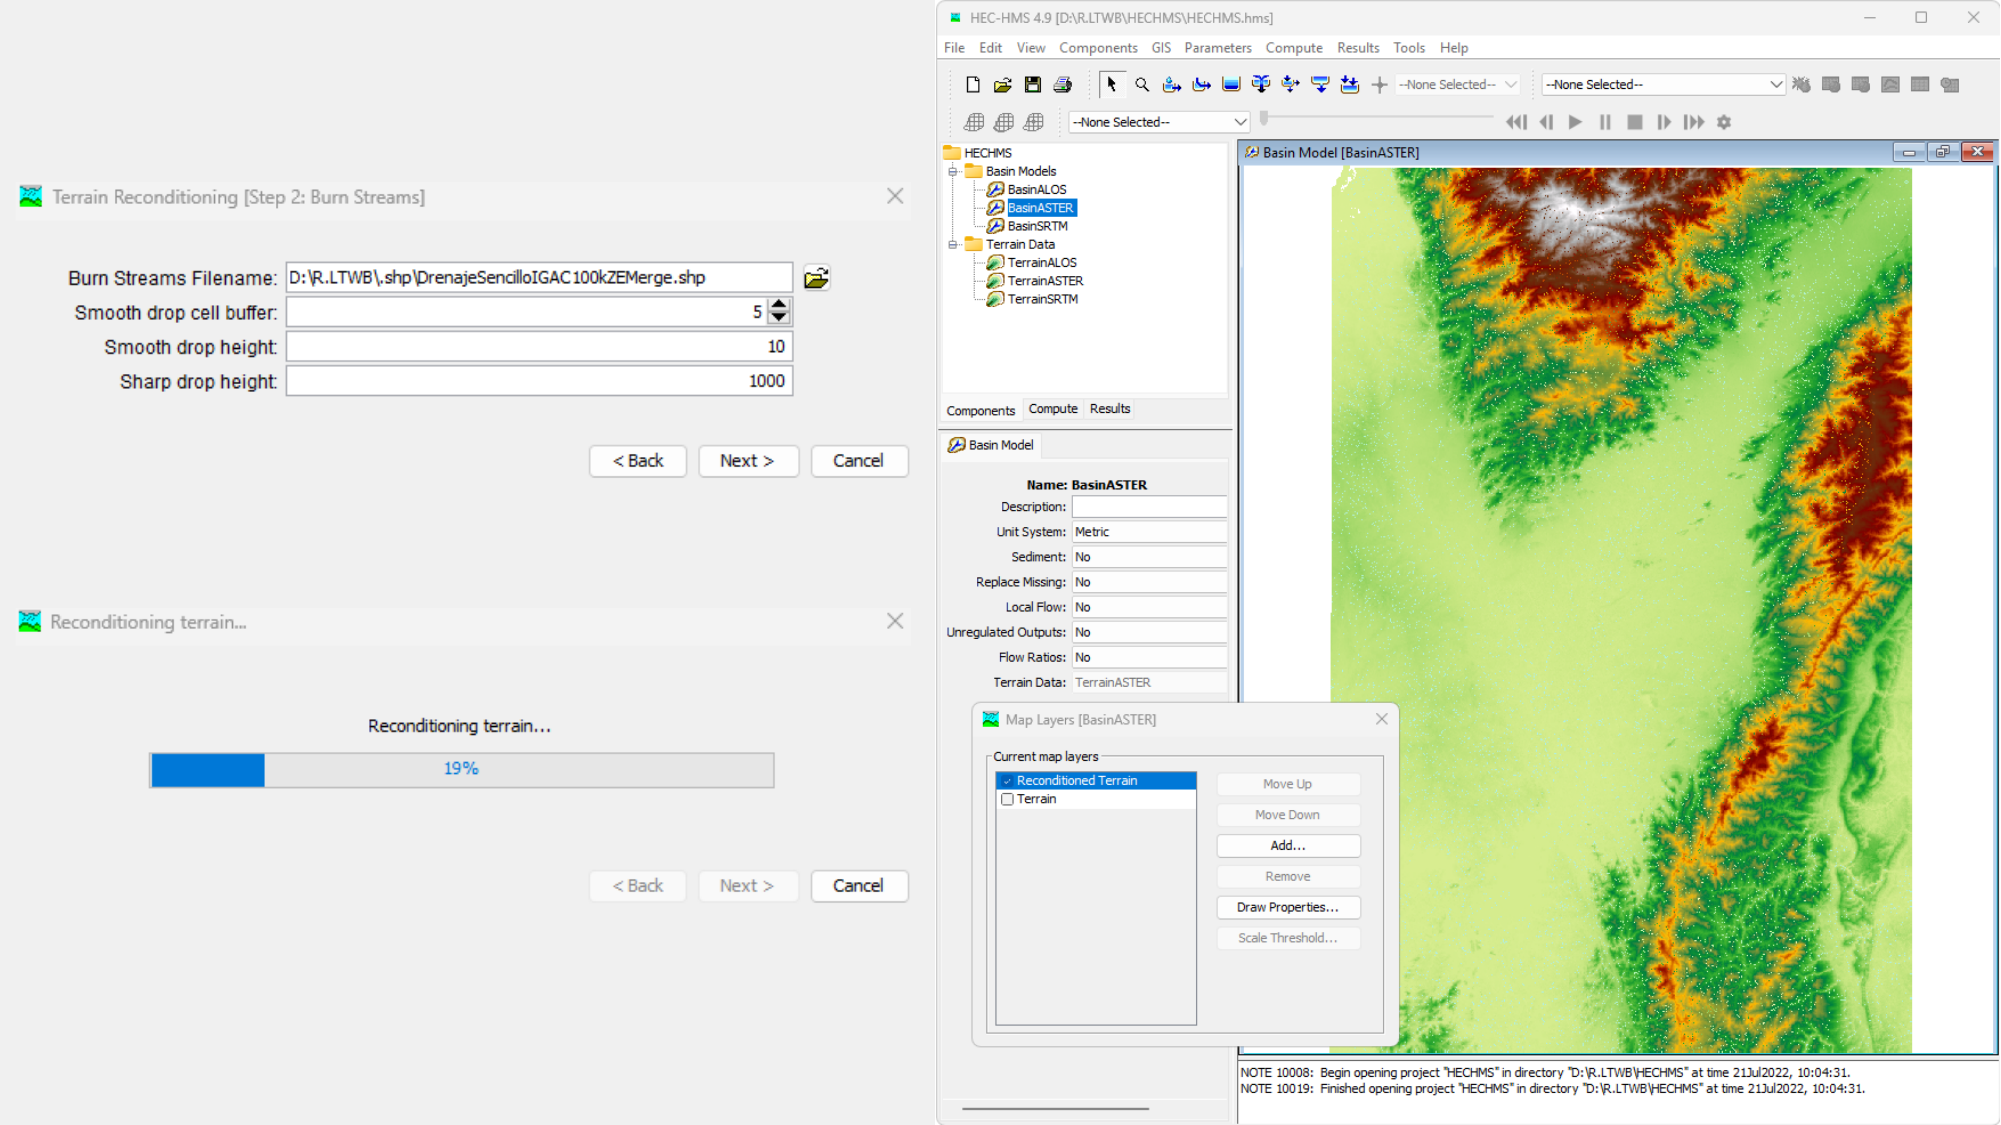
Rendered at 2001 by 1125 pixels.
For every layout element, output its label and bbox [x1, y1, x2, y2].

picture [15, 608, 912, 908]
picture [15, 182, 912, 481]
picture [935, 0, 2000, 1125]
